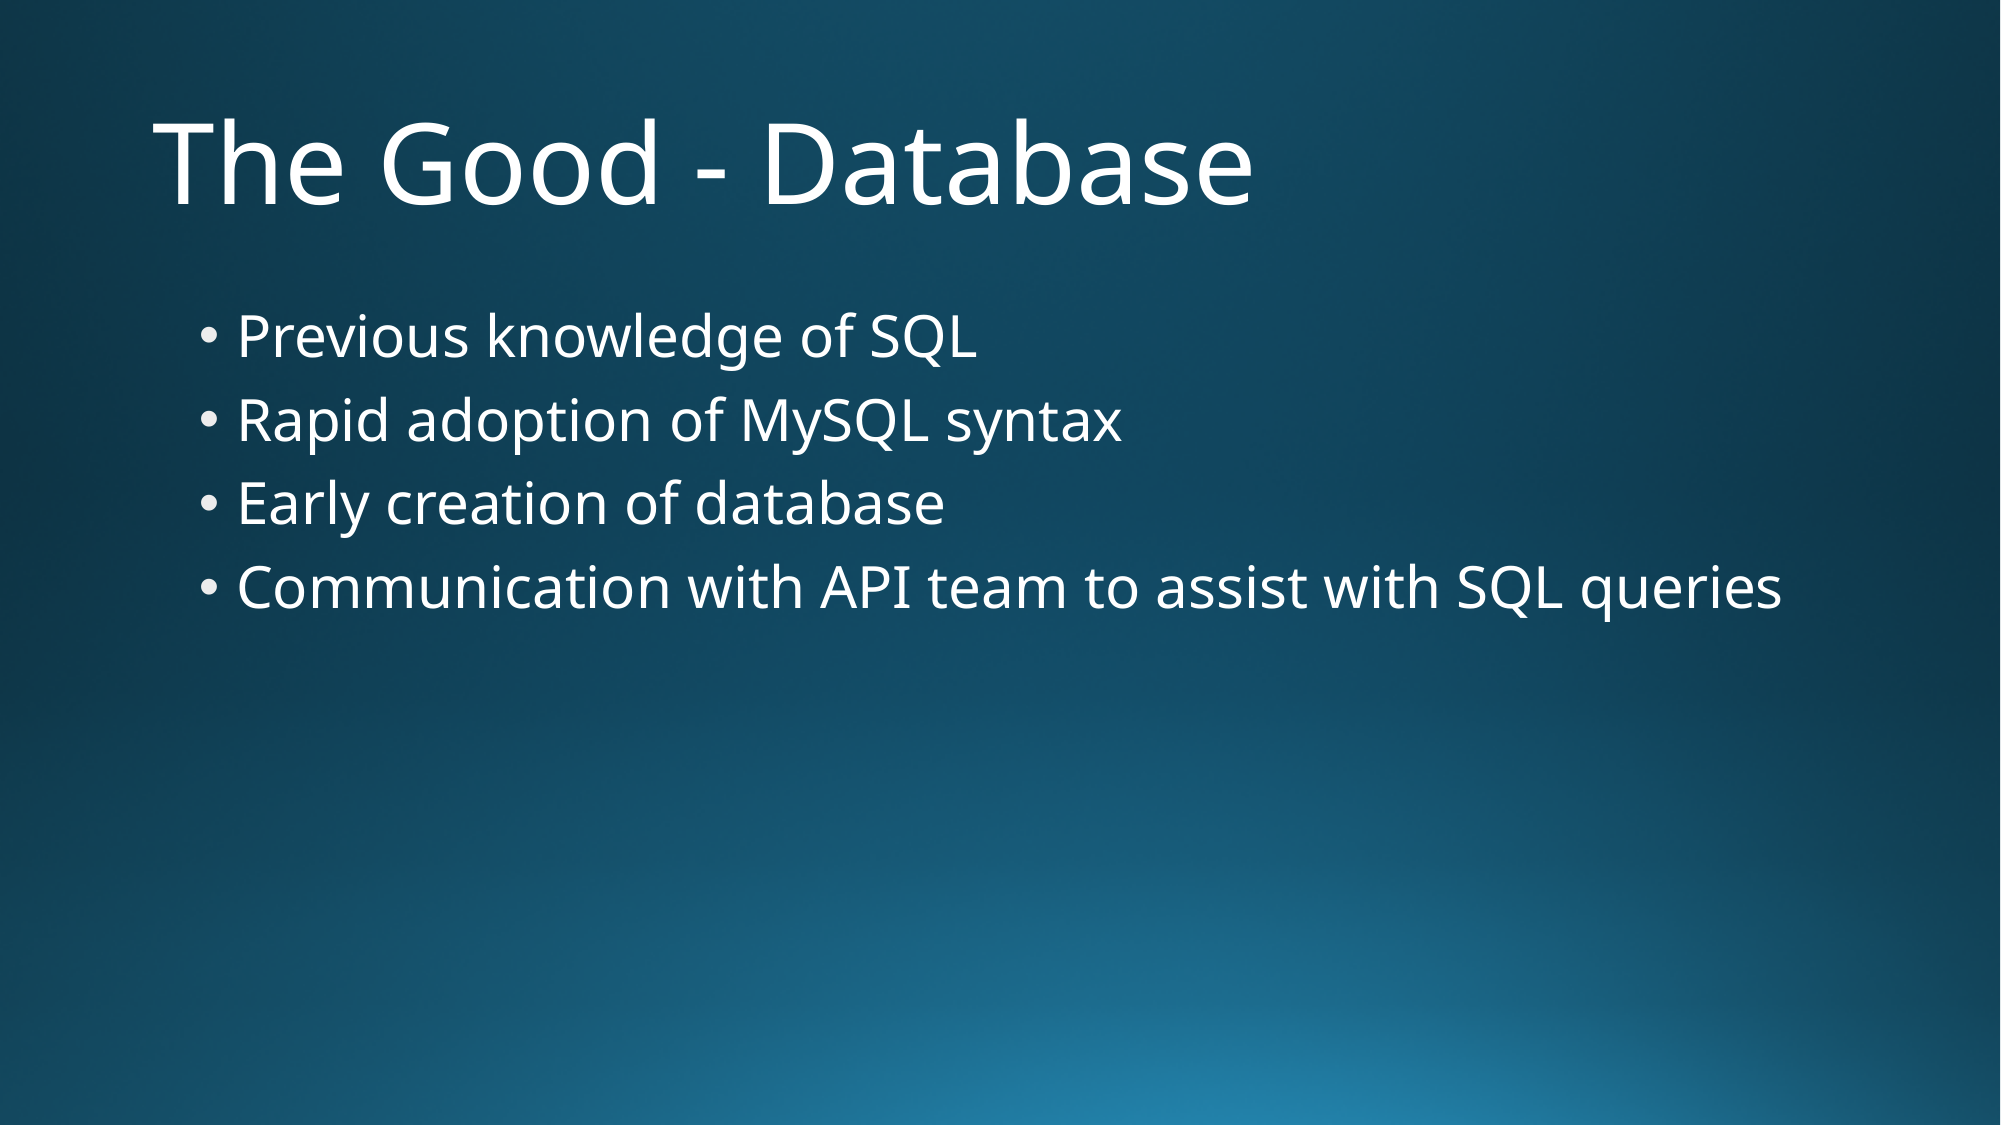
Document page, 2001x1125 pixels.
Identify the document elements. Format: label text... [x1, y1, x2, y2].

list Previous knowledge of SQL Rapid adoption of MySQL syntax Early creation of database Communication with API team to assist with SQL queries [183, 299, 1863, 1014]
title The Good - Database [137, 59, 1863, 278]
picture [0, 0, 2001, 1125]
